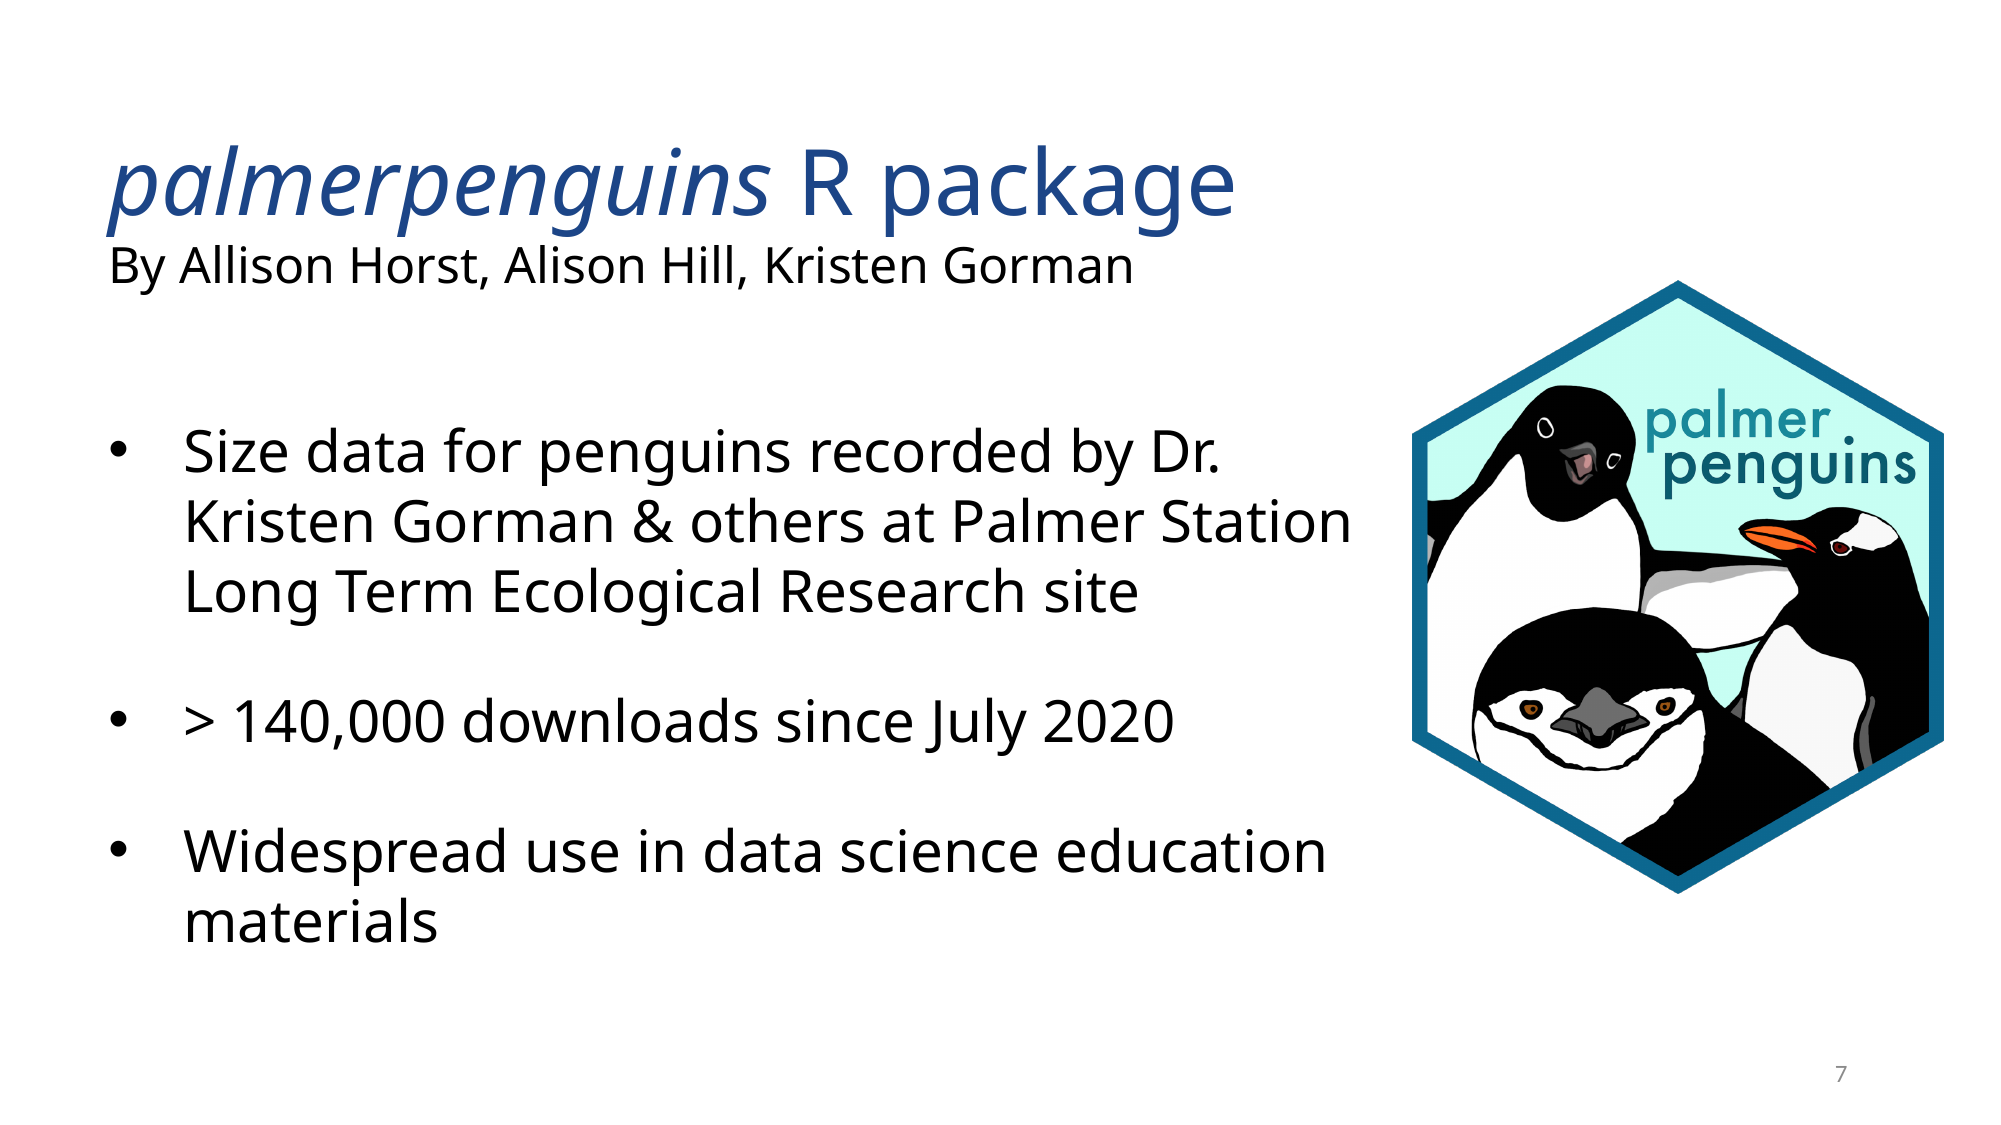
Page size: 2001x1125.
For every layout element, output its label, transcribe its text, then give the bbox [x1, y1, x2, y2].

picture [1412, 280, 1944, 894]
slide_number 7 [1412, 1042, 1863, 1103]
text_box palmerpenguins R package By Allison Horst, Alison Hill, Kristen Gorman Size data for penguins recorded by Dr. Kristen Gorman & others at Palmer Station Long Term Ecological Research site > 140,000 downloads since July 2020 Widespread use in data science education materials [93, 123, 1385, 1014]
